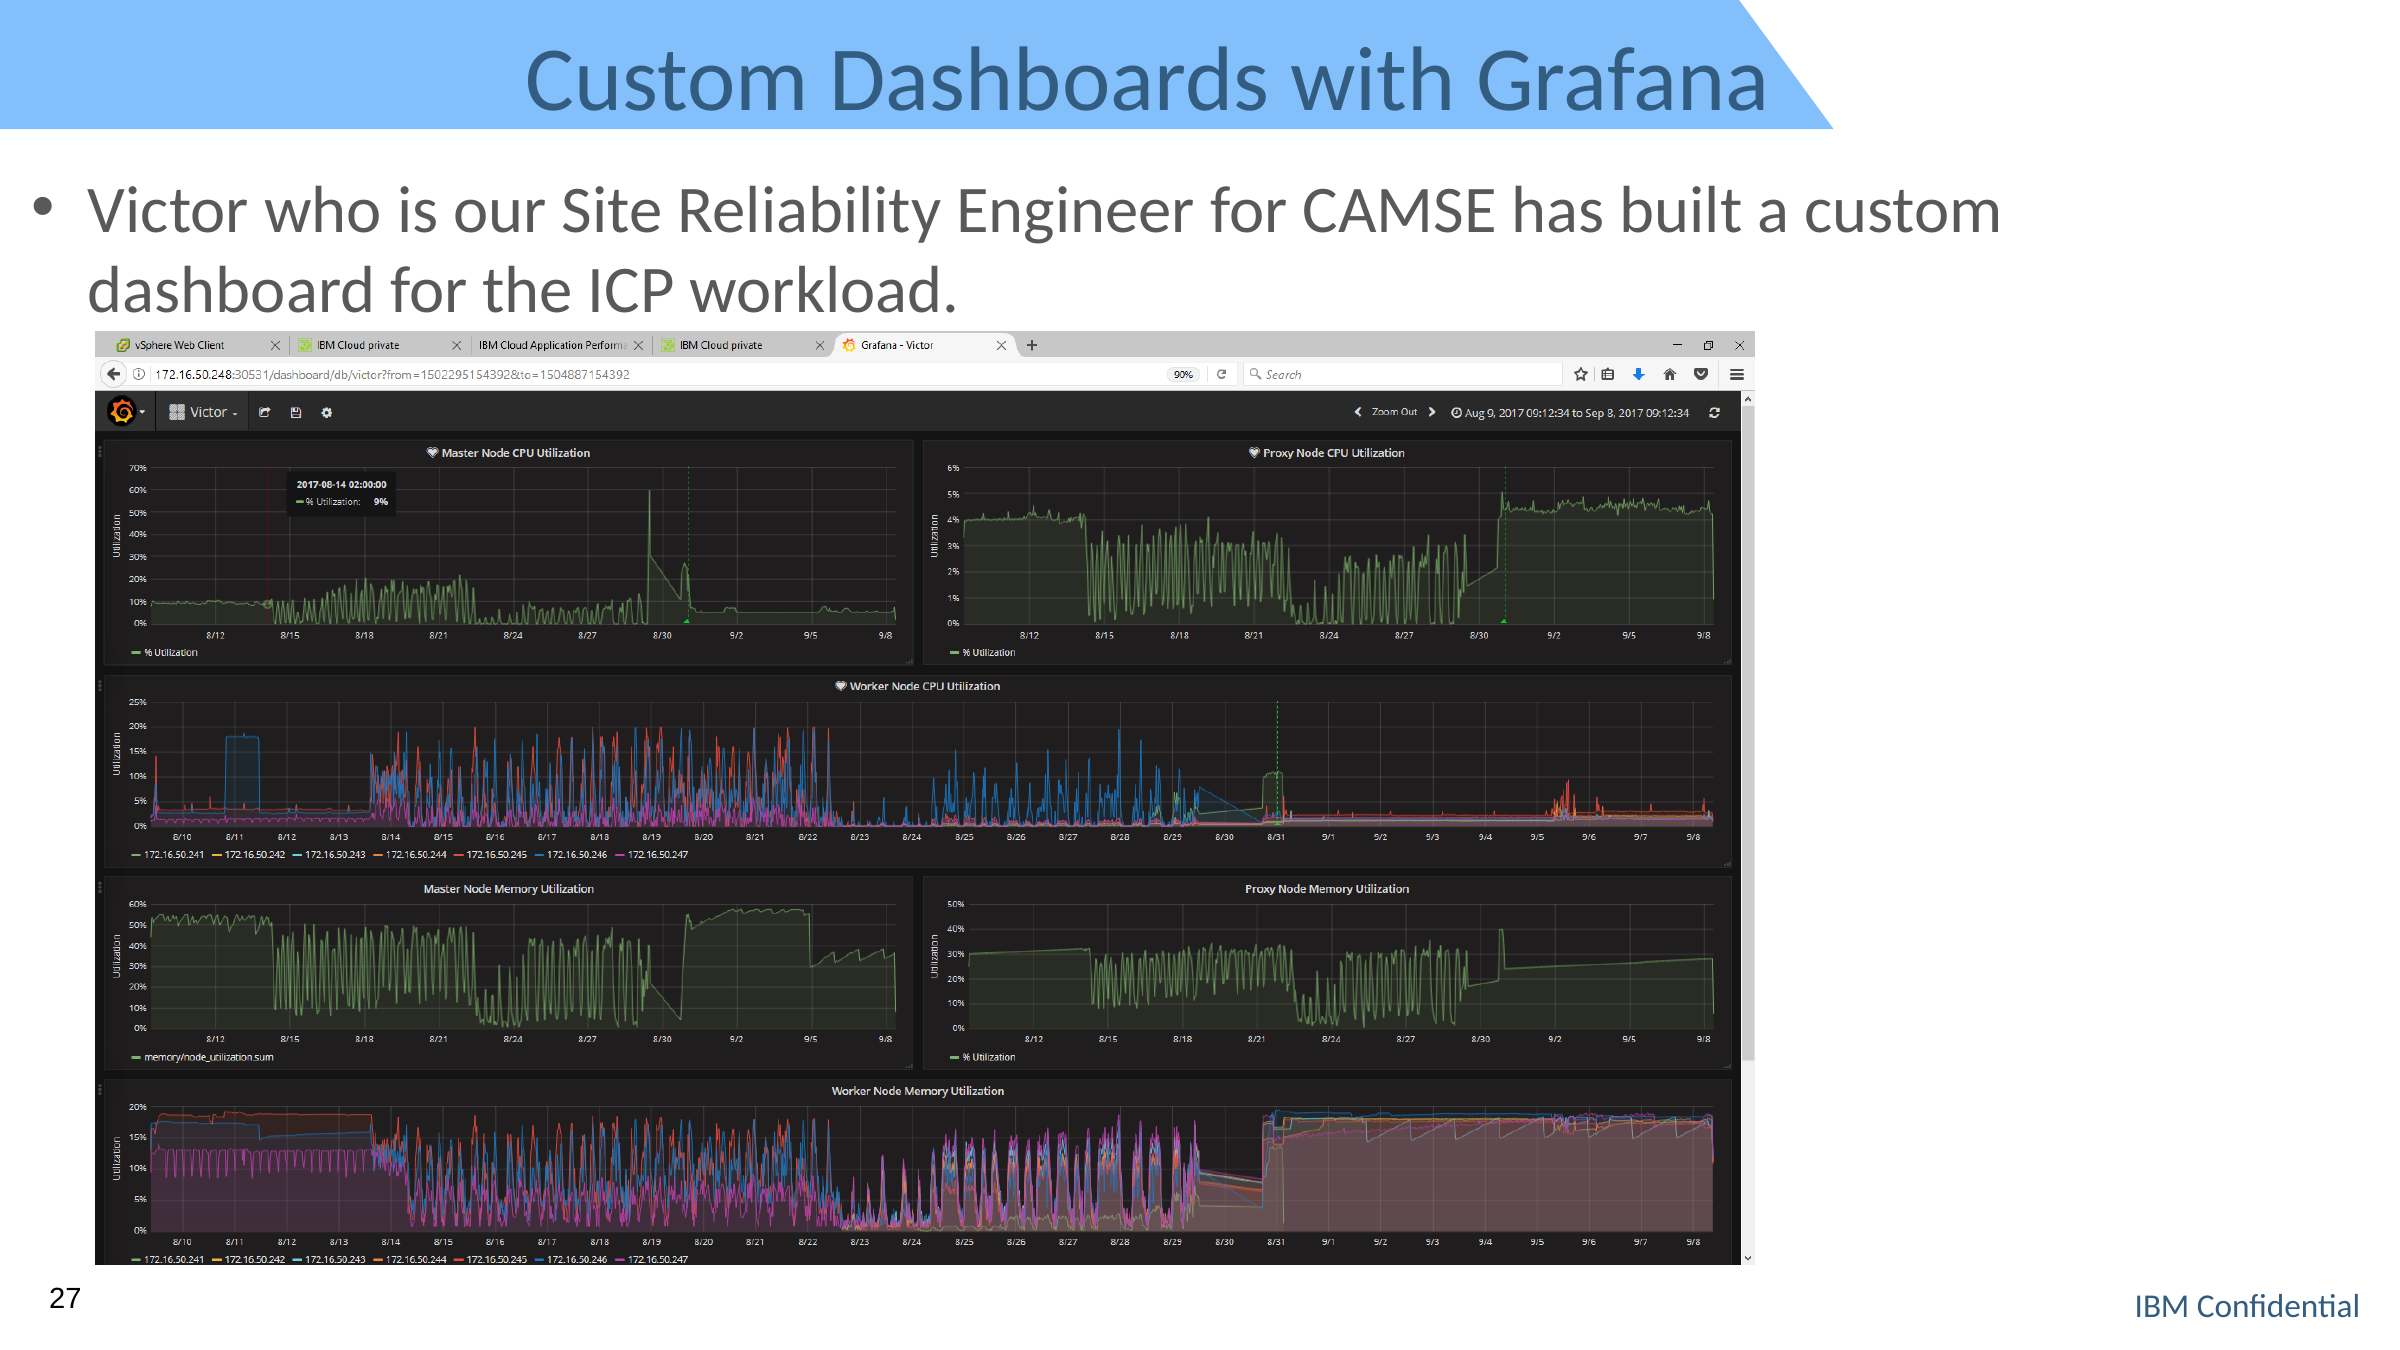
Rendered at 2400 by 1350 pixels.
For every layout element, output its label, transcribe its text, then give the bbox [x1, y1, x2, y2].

title Custom Dashboards with Grafana [76, 11, 2220, 158]
picture [94, 330, 1755, 1265]
list Victor who is our Site Reliability Engineer for CAMSE has built a custom dashboard for the ICP workload. [16, 158, 2220, 1171]
